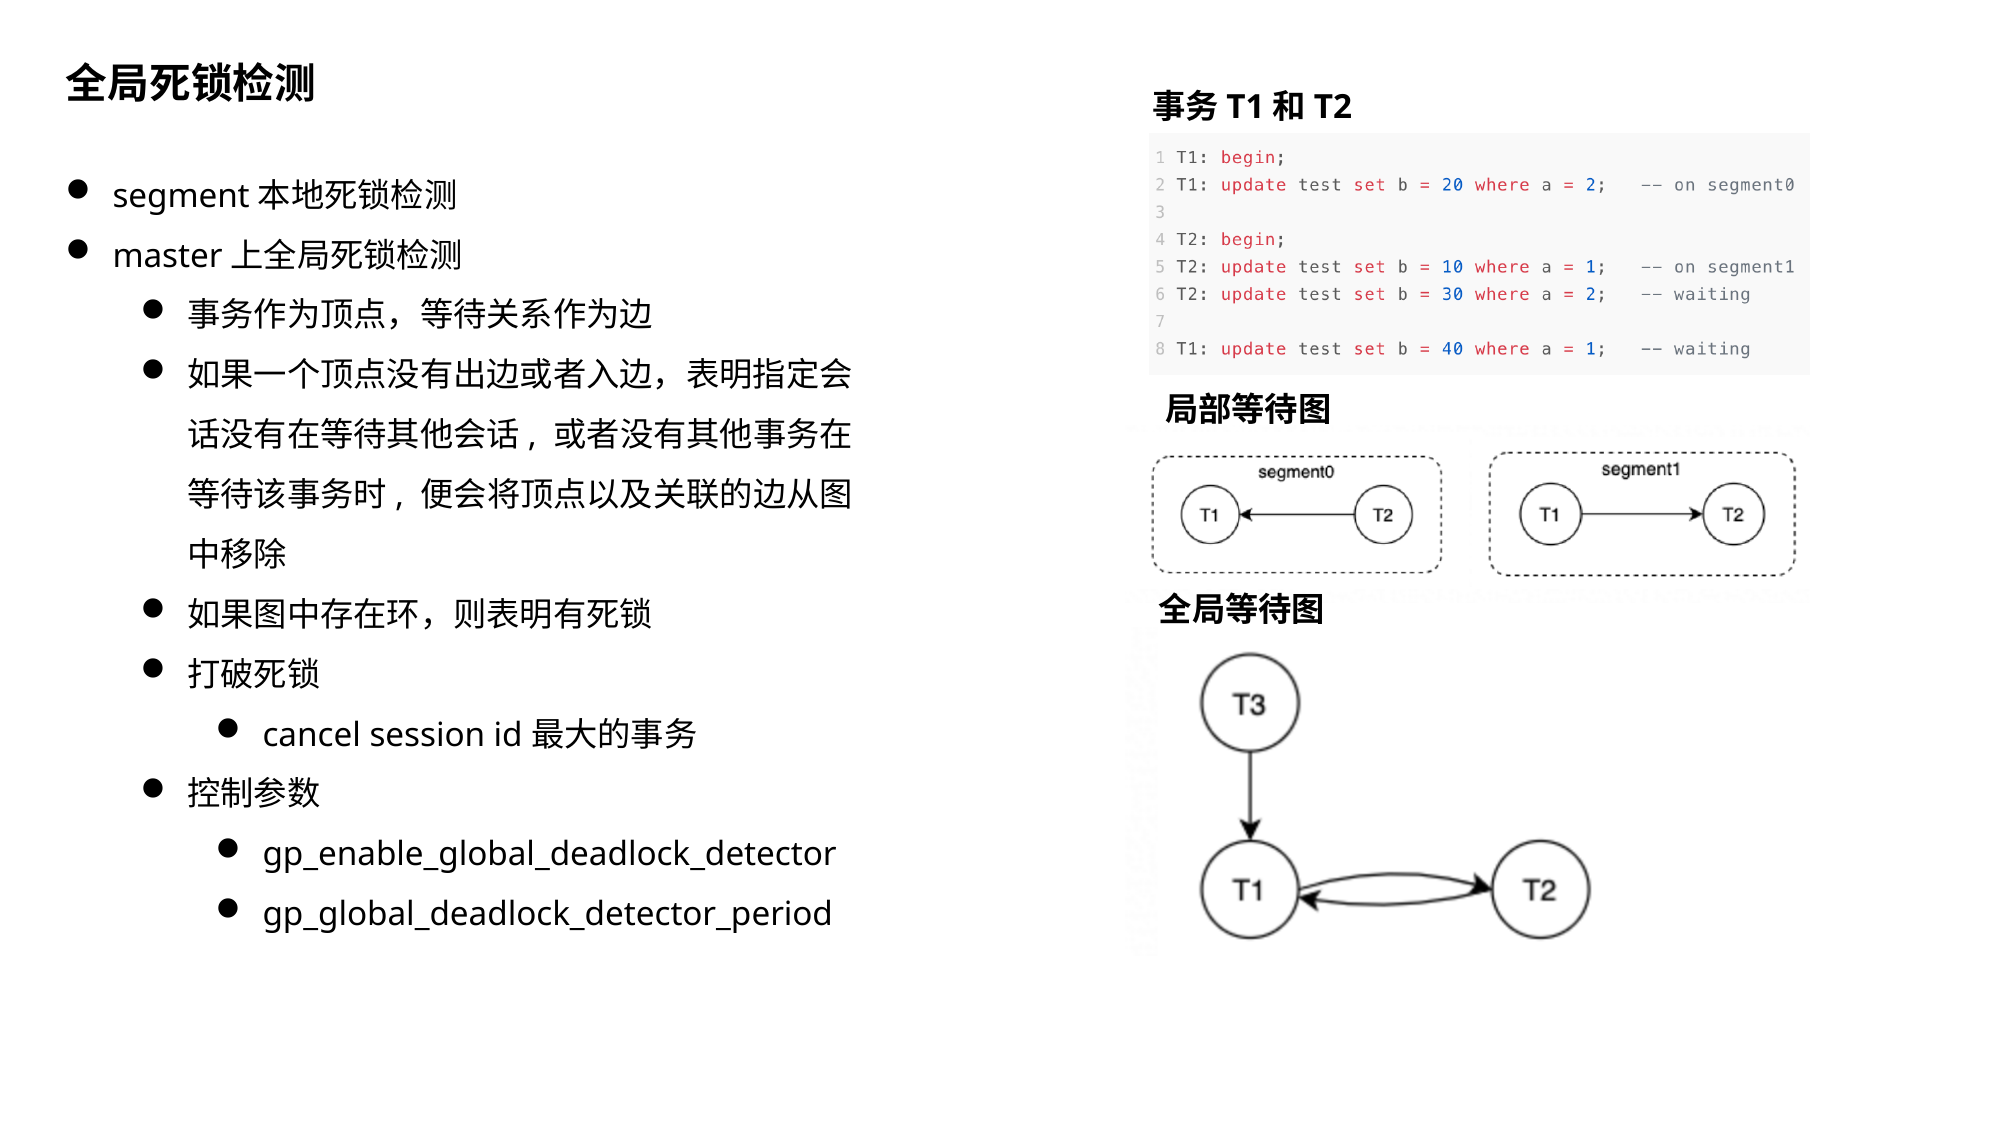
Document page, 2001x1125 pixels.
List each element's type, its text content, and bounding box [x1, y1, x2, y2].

text_box 全局死锁检测 [50, 49, 1776, 122]
text_box 局部等待图 [1150, 380, 1347, 425]
picture [1125, 425, 1810, 603]
text_box segment本地死锁检测 master上全局死锁检测 事务作为顶点，等待关系作为边 如果一个顶点没有出边或者入边，表明指定会话没有在等待其他会话, 或者没有其他事务在等待该事务时, 便会将顶点以及关联的边从图中移除 如果图中存在环，则表明有死锁 打破死锁 cancel session id最大的事务 控制参数 gp_enable_global_deadlock_detector gp_global_deadlock_detector_period [50, 146, 878, 940]
picture [1125, 627, 1619, 956]
text_box 全局等待图 [1144, 603, 1341, 627]
text_box 事务T1和T2 [1137, 78, 1367, 133]
picture [1149, 133, 1810, 375]
